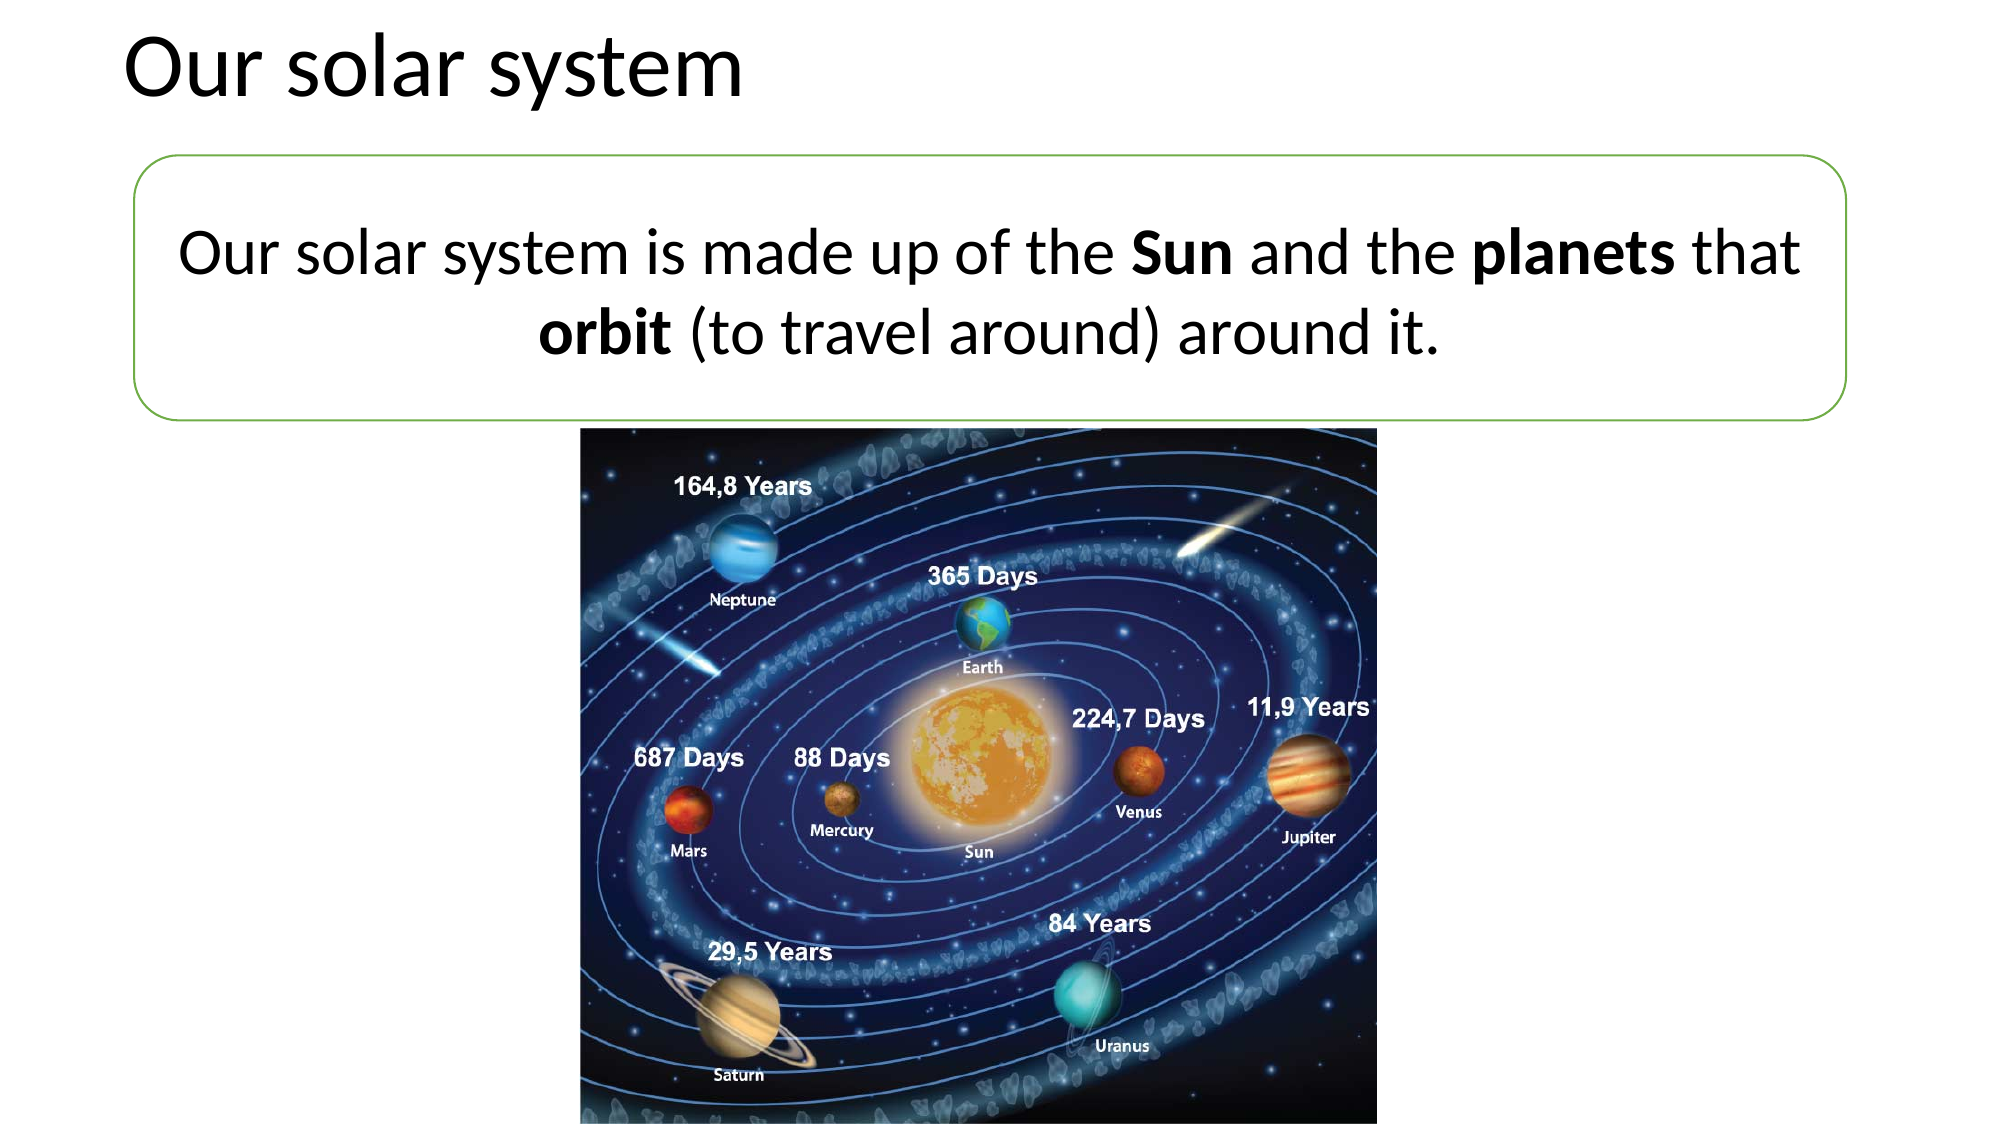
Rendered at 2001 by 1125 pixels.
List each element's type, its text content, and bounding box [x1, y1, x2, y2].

title Our solar system [108, 0, 1834, 176]
text_box Our solar system is made up of the Sun and the planets that orbit (to travel around) around it. [134, 155, 1847, 421]
picture [579, 428, 1378, 1124]
